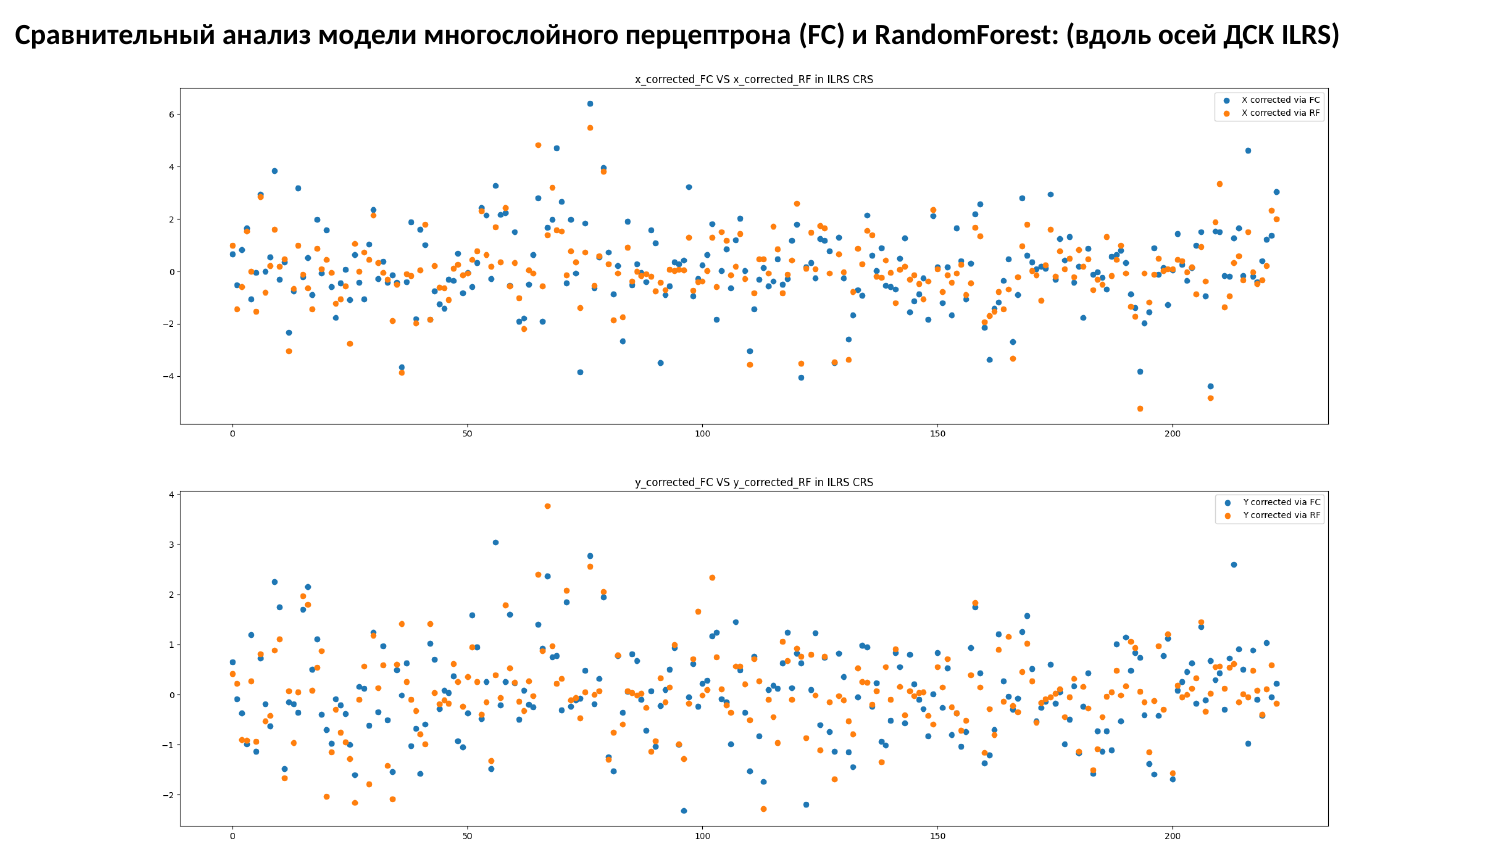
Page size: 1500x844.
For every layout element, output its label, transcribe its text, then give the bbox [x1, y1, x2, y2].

subtitle Сравнительный анализ модели многослойного перцептрона (FC) и RandomForest: (вдоль осей ДСК ILRS) [0, 0, 1500, 278]
picture [155, 67, 1334, 844]
